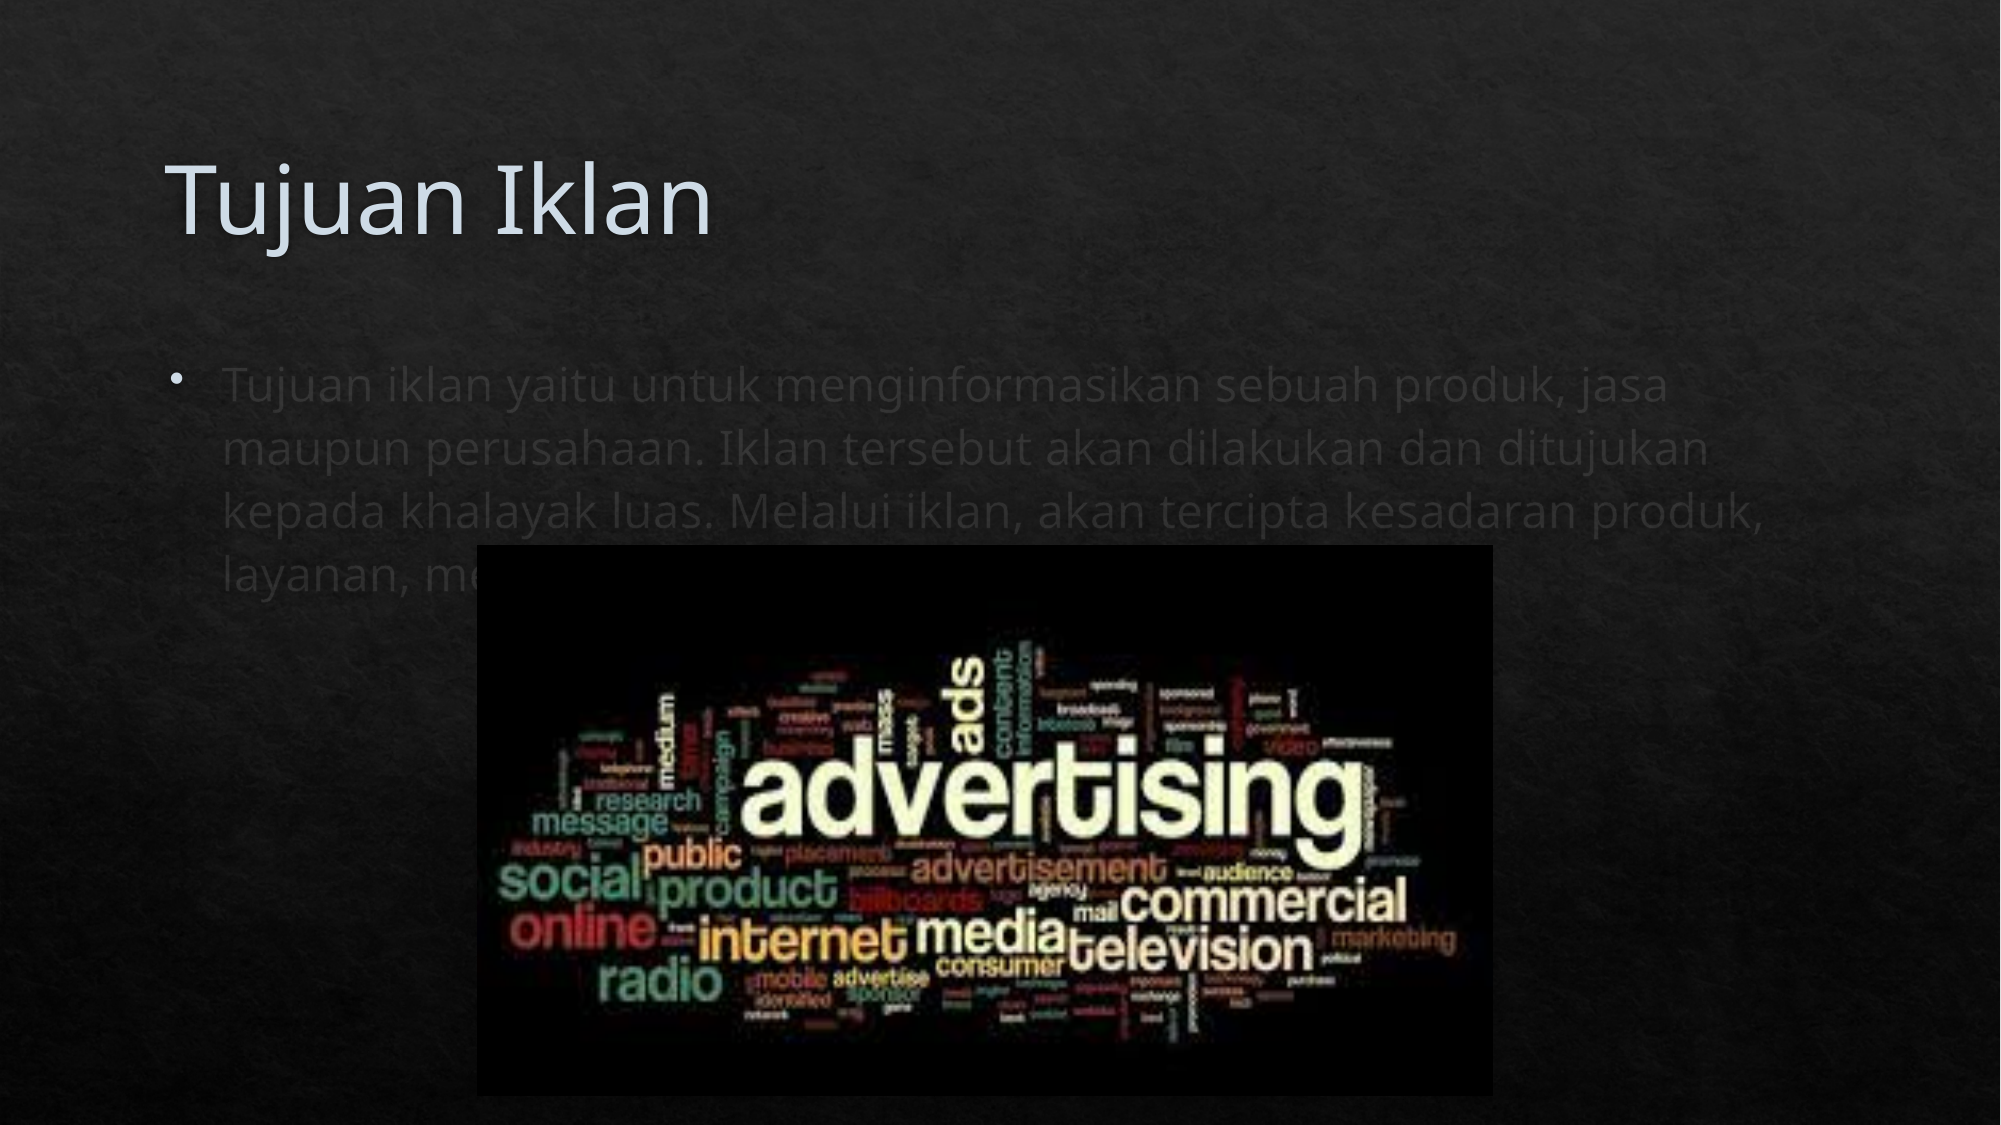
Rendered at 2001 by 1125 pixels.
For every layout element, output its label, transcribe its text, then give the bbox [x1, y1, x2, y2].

picture [477, 545, 1493, 1097]
list Tujuan iklan yaitu untuk menginformasikan sebuah produk, jasa maupun perusahaan. Iklan tersebut akan dilakukan dan ditujukan kepada khalayak luas. Melalui iklan, akan tercipta kesadaran produk, layanan, merek, atau ide. [149, 340, 1849, 950]
title Tujuan Iklan [149, 99, 1849, 307]
